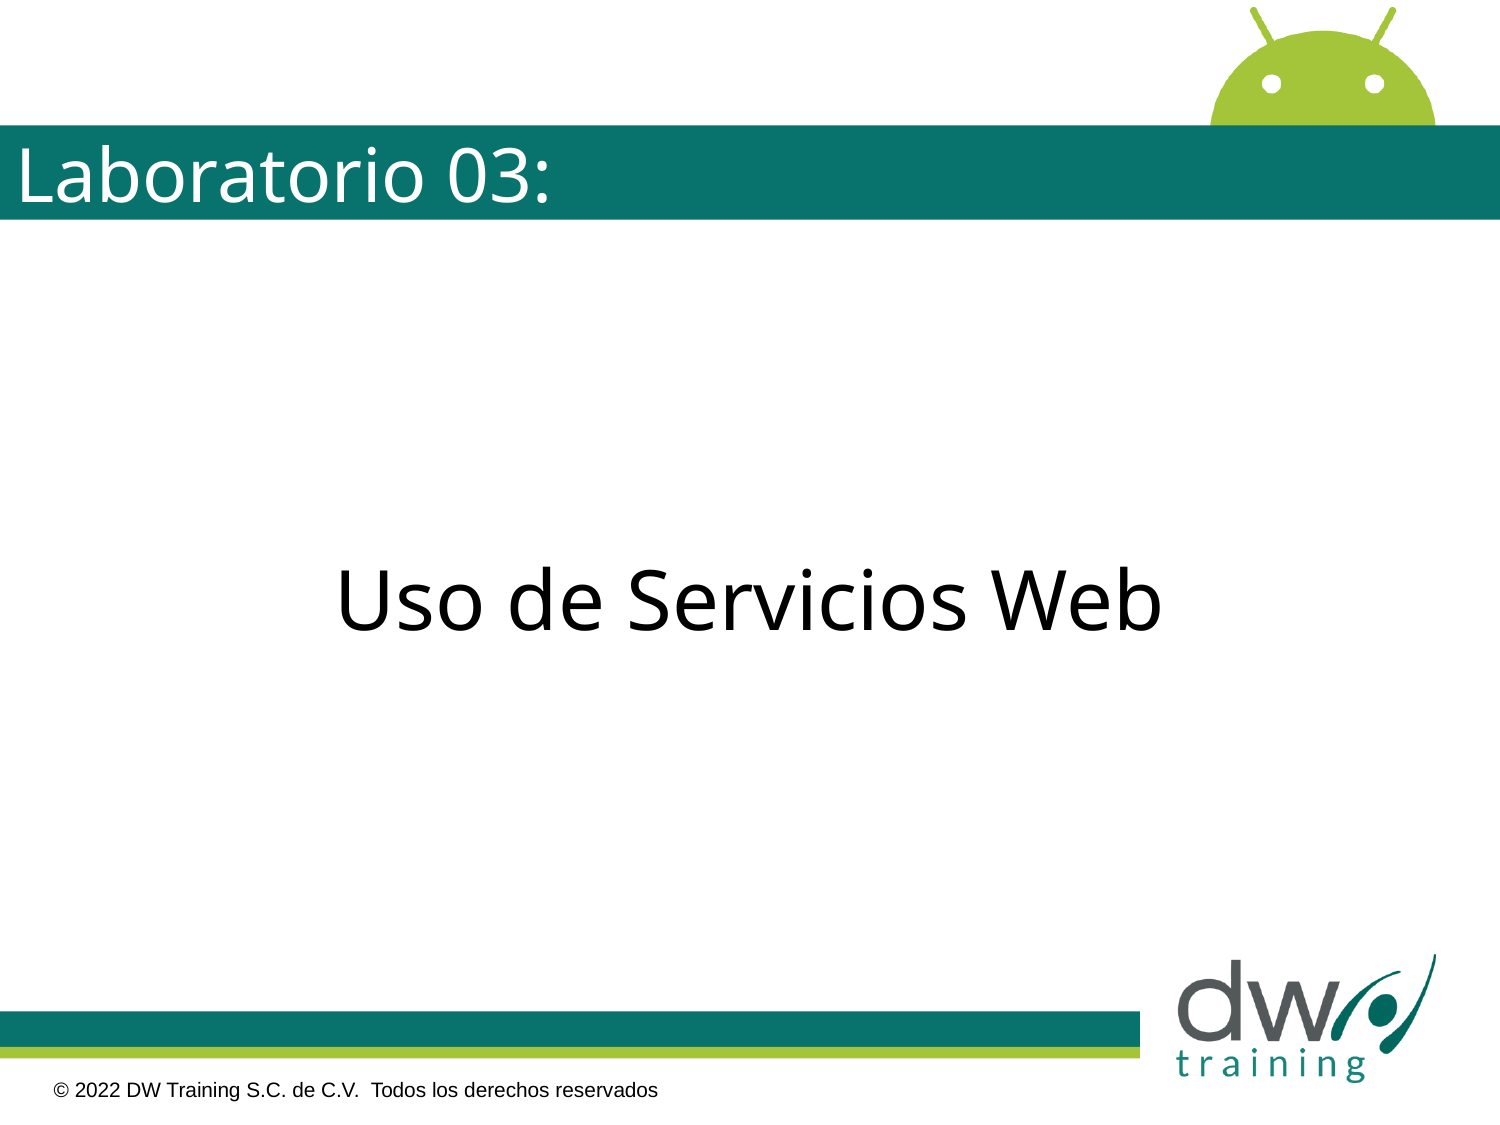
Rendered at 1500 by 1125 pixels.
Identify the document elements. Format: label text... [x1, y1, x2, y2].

title Laboratorio 03: [0, 125, 1199, 220]
text_box Uso de Servicios Web [288, 539, 1212, 656]
picture [1210, 7, 1436, 125]
picture [1175, 954, 1436, 1083]
